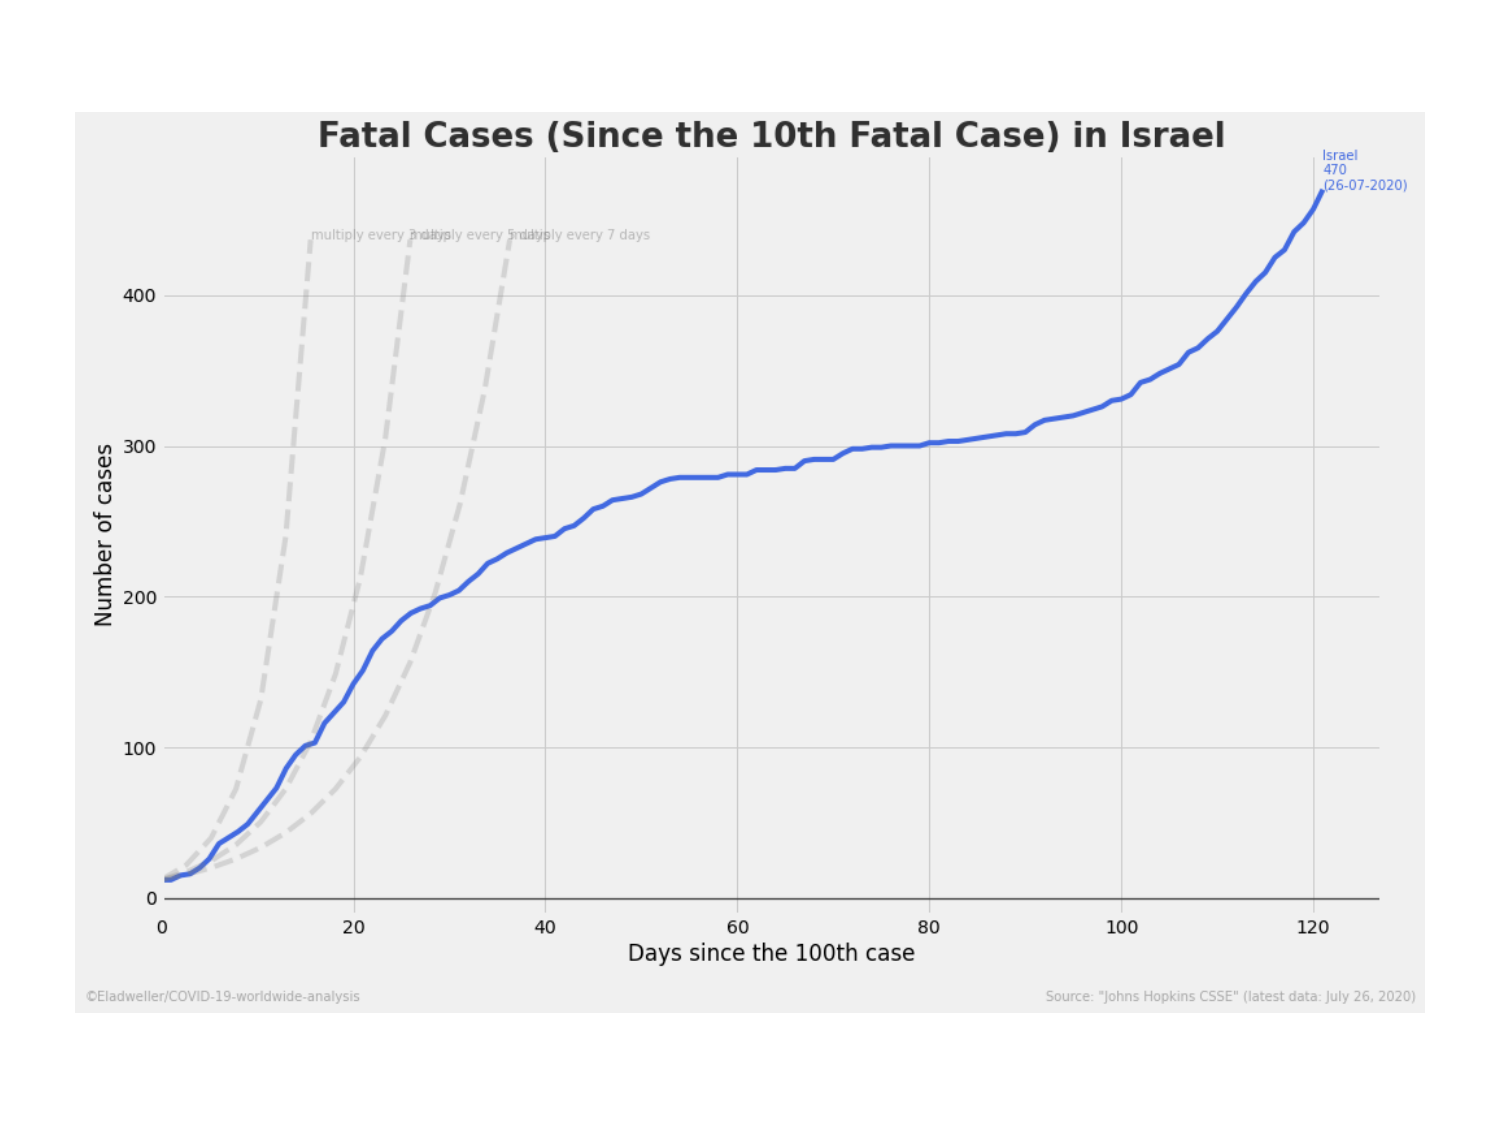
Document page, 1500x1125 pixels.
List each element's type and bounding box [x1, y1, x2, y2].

picture [74, 112, 1426, 1013]
